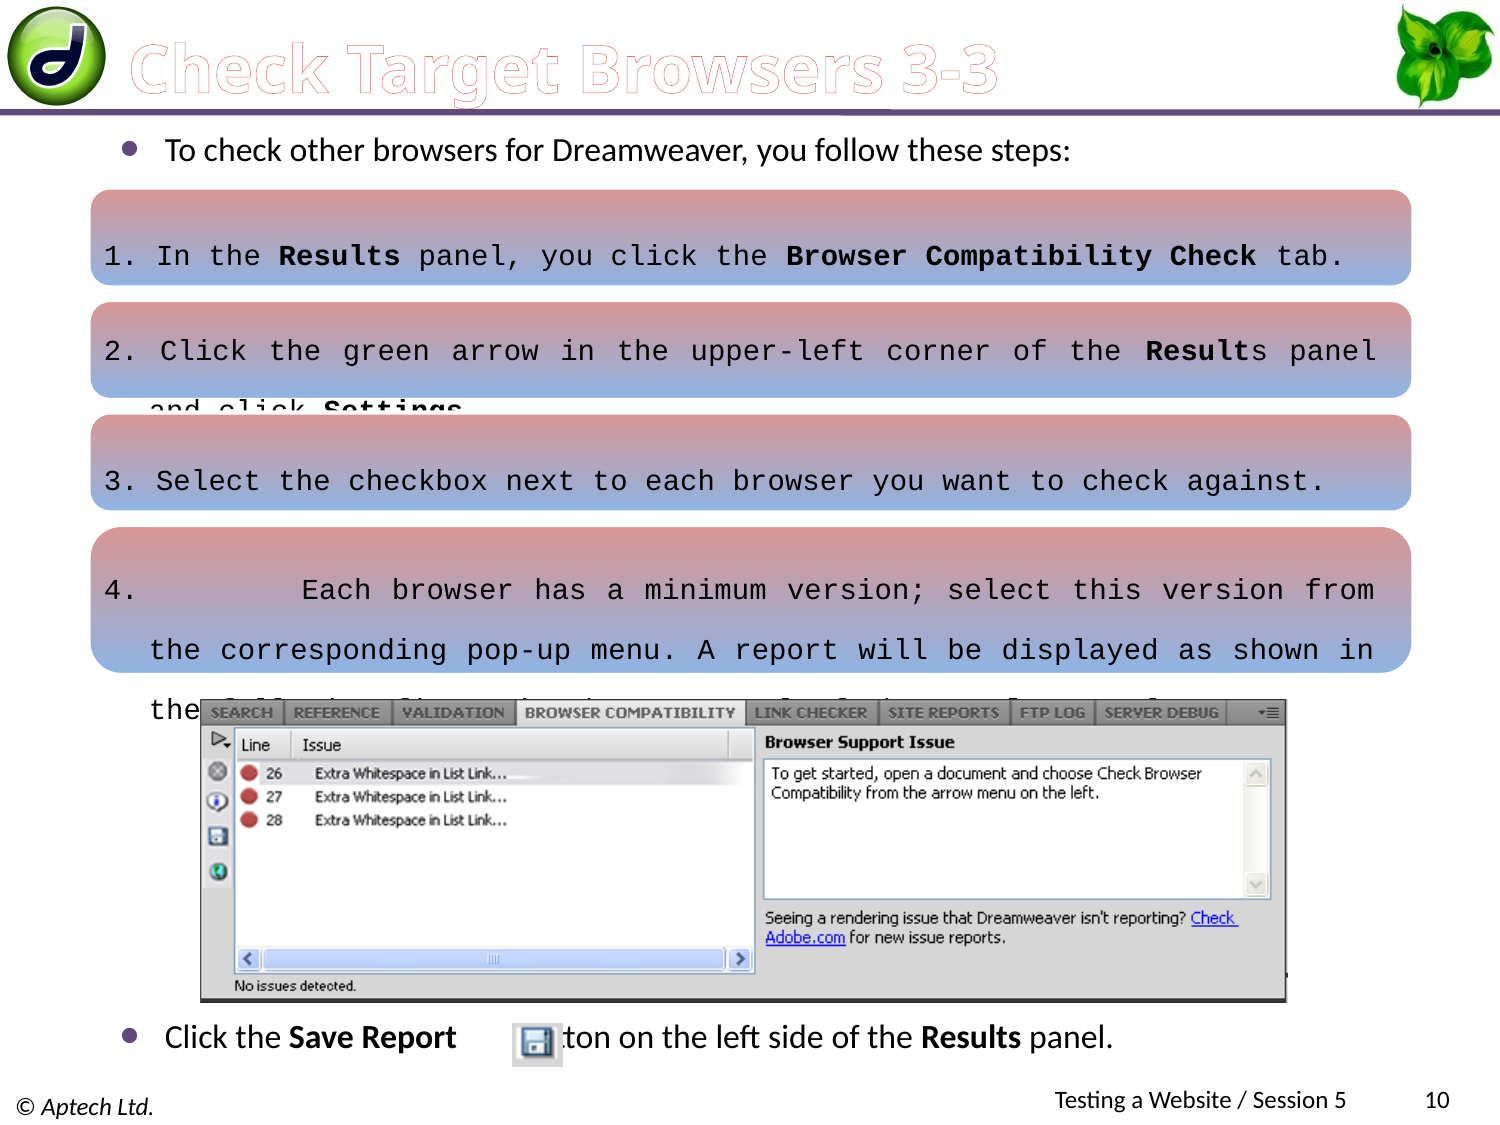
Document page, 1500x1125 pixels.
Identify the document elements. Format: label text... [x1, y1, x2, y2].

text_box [62, 299, 1414, 401]
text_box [62, 187, 1414, 288]
picture [512, 1023, 563, 1067]
title Check Target Browsers 3-3 [112, 32, 1363, 101]
picture [0, 0, 113, 109]
slide_number 10 [1363, 1084, 1465, 1113]
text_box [62, 412, 1414, 513]
picture [1387, 0, 1500, 109]
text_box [62, 524, 1414, 676]
picture [199, 699, 1288, 1003]
text_box Click the Save Report button on the left side of the Results panel. [74, 1024, 1413, 1088]
text_box To check other browsers for Dreamweaver, you follow these steps: [74, 137, 1413, 186]
footer Testing a Website / Session 5 [375, 1088, 1363, 1113]
